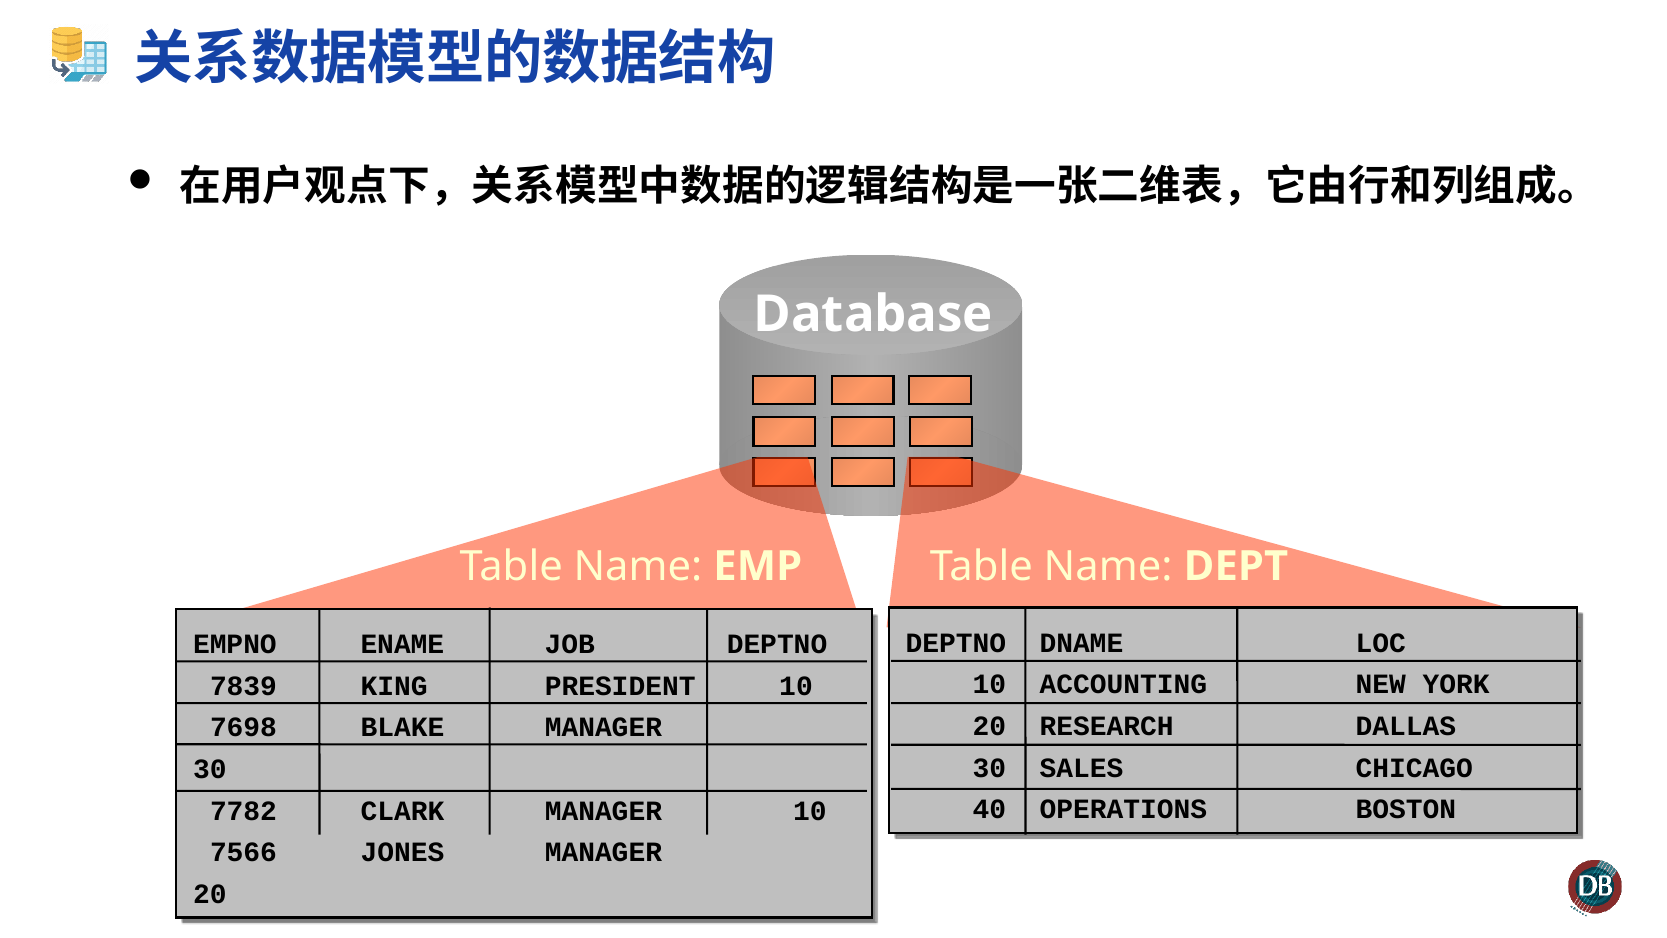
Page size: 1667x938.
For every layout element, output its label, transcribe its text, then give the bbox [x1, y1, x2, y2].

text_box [176, 254, 1582, 835]
picture [1564, 858, 1624, 918]
title 关系数据模型的数据结构 [118, 0, 1617, 126]
picture [49, 24, 109, 84]
list 在用户观点下，关系模型中数据的逻辑结构是一张二维表，它由行和列组成。 [112, 126, 1617, 670]
